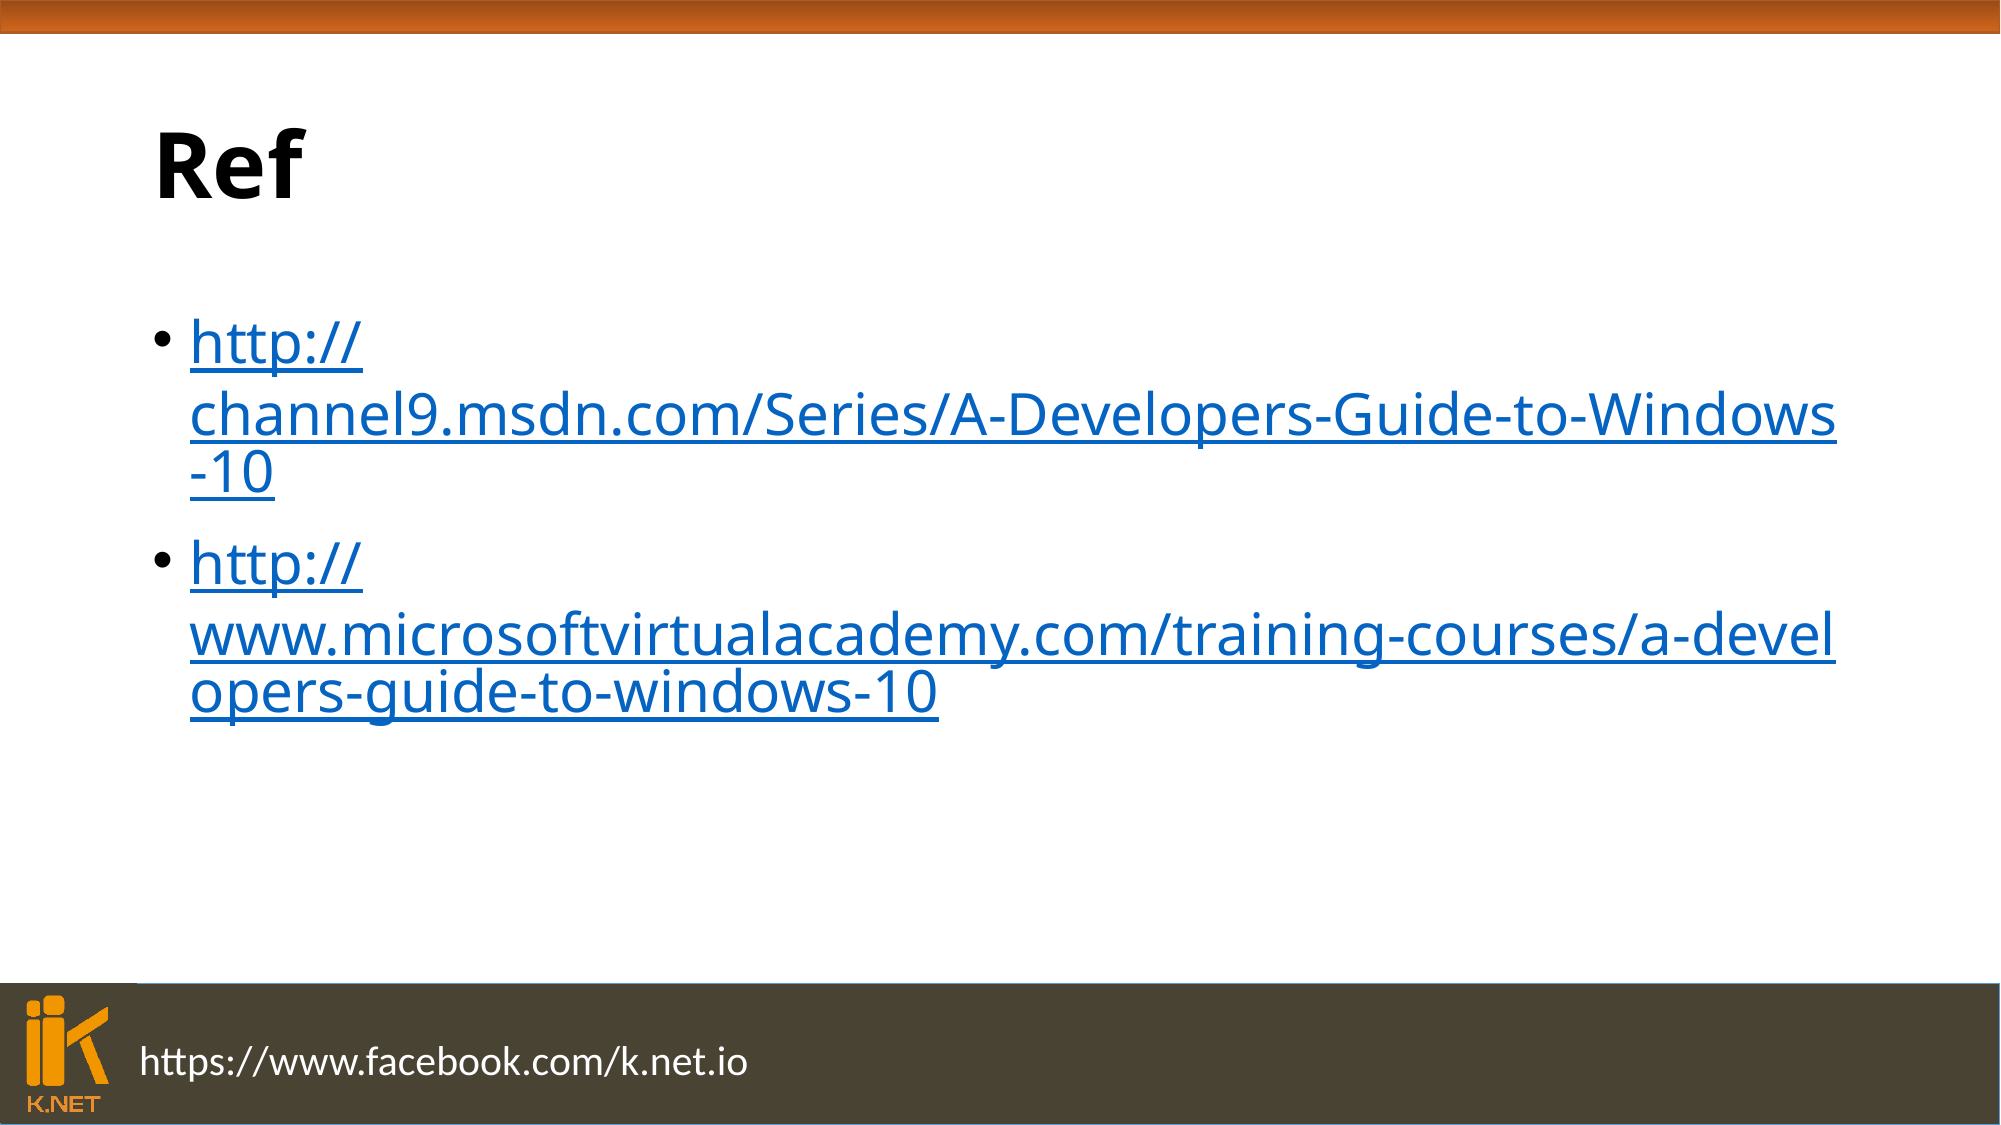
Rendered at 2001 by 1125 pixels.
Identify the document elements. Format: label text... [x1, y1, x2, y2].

list http://channel9.msdn.com/Series/A-Developers-Guide-to-Windows-10 http://www.microsoftvirtualacademy.com/training-courses/a-developers-guide-to-windows-10 [137, 299, 1863, 1014]
title Ref [137, 59, 1863, 278]
picture [0, 983, 137, 1123]
